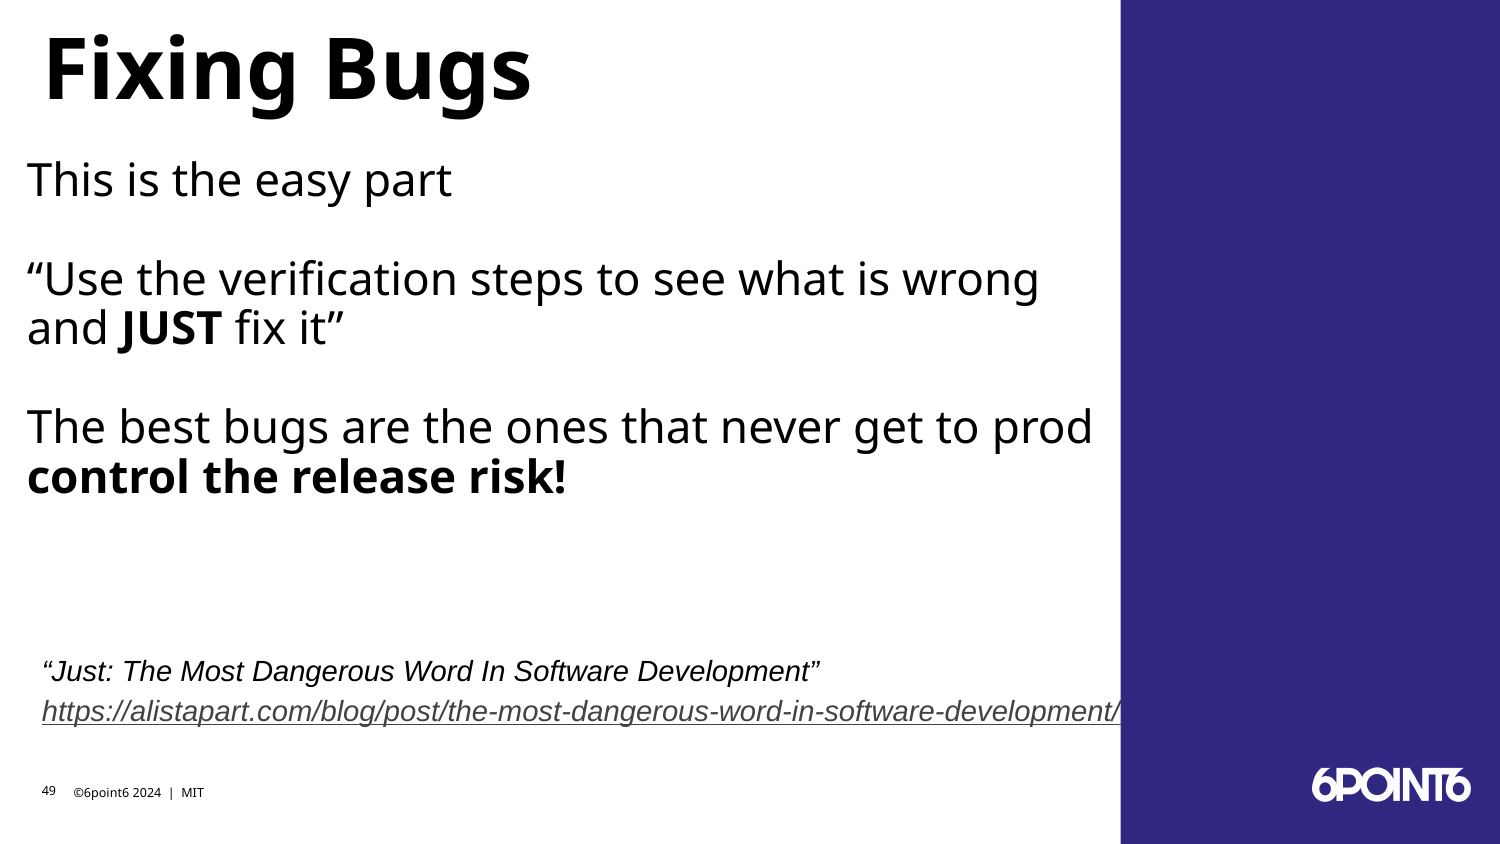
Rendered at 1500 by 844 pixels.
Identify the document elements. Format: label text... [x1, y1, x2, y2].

slide_number ‹#› [26, 777, 104, 805]
text_box This is the easy part “Use the verification steps to see what is wrong and JUST fix it” The best bugs are the ones that never get to prod control the release risk! [26, 151, 1126, 506]
title Fixing Bugs [41, 39, 1076, 106]
picture [1312, 767, 1471, 802]
text_box “Just: The Most Dangerous Word In Software Development” https://alistapart.com/blog/post/the-most-dangerous-word-in-software-development/ [26, 632, 1178, 743]
